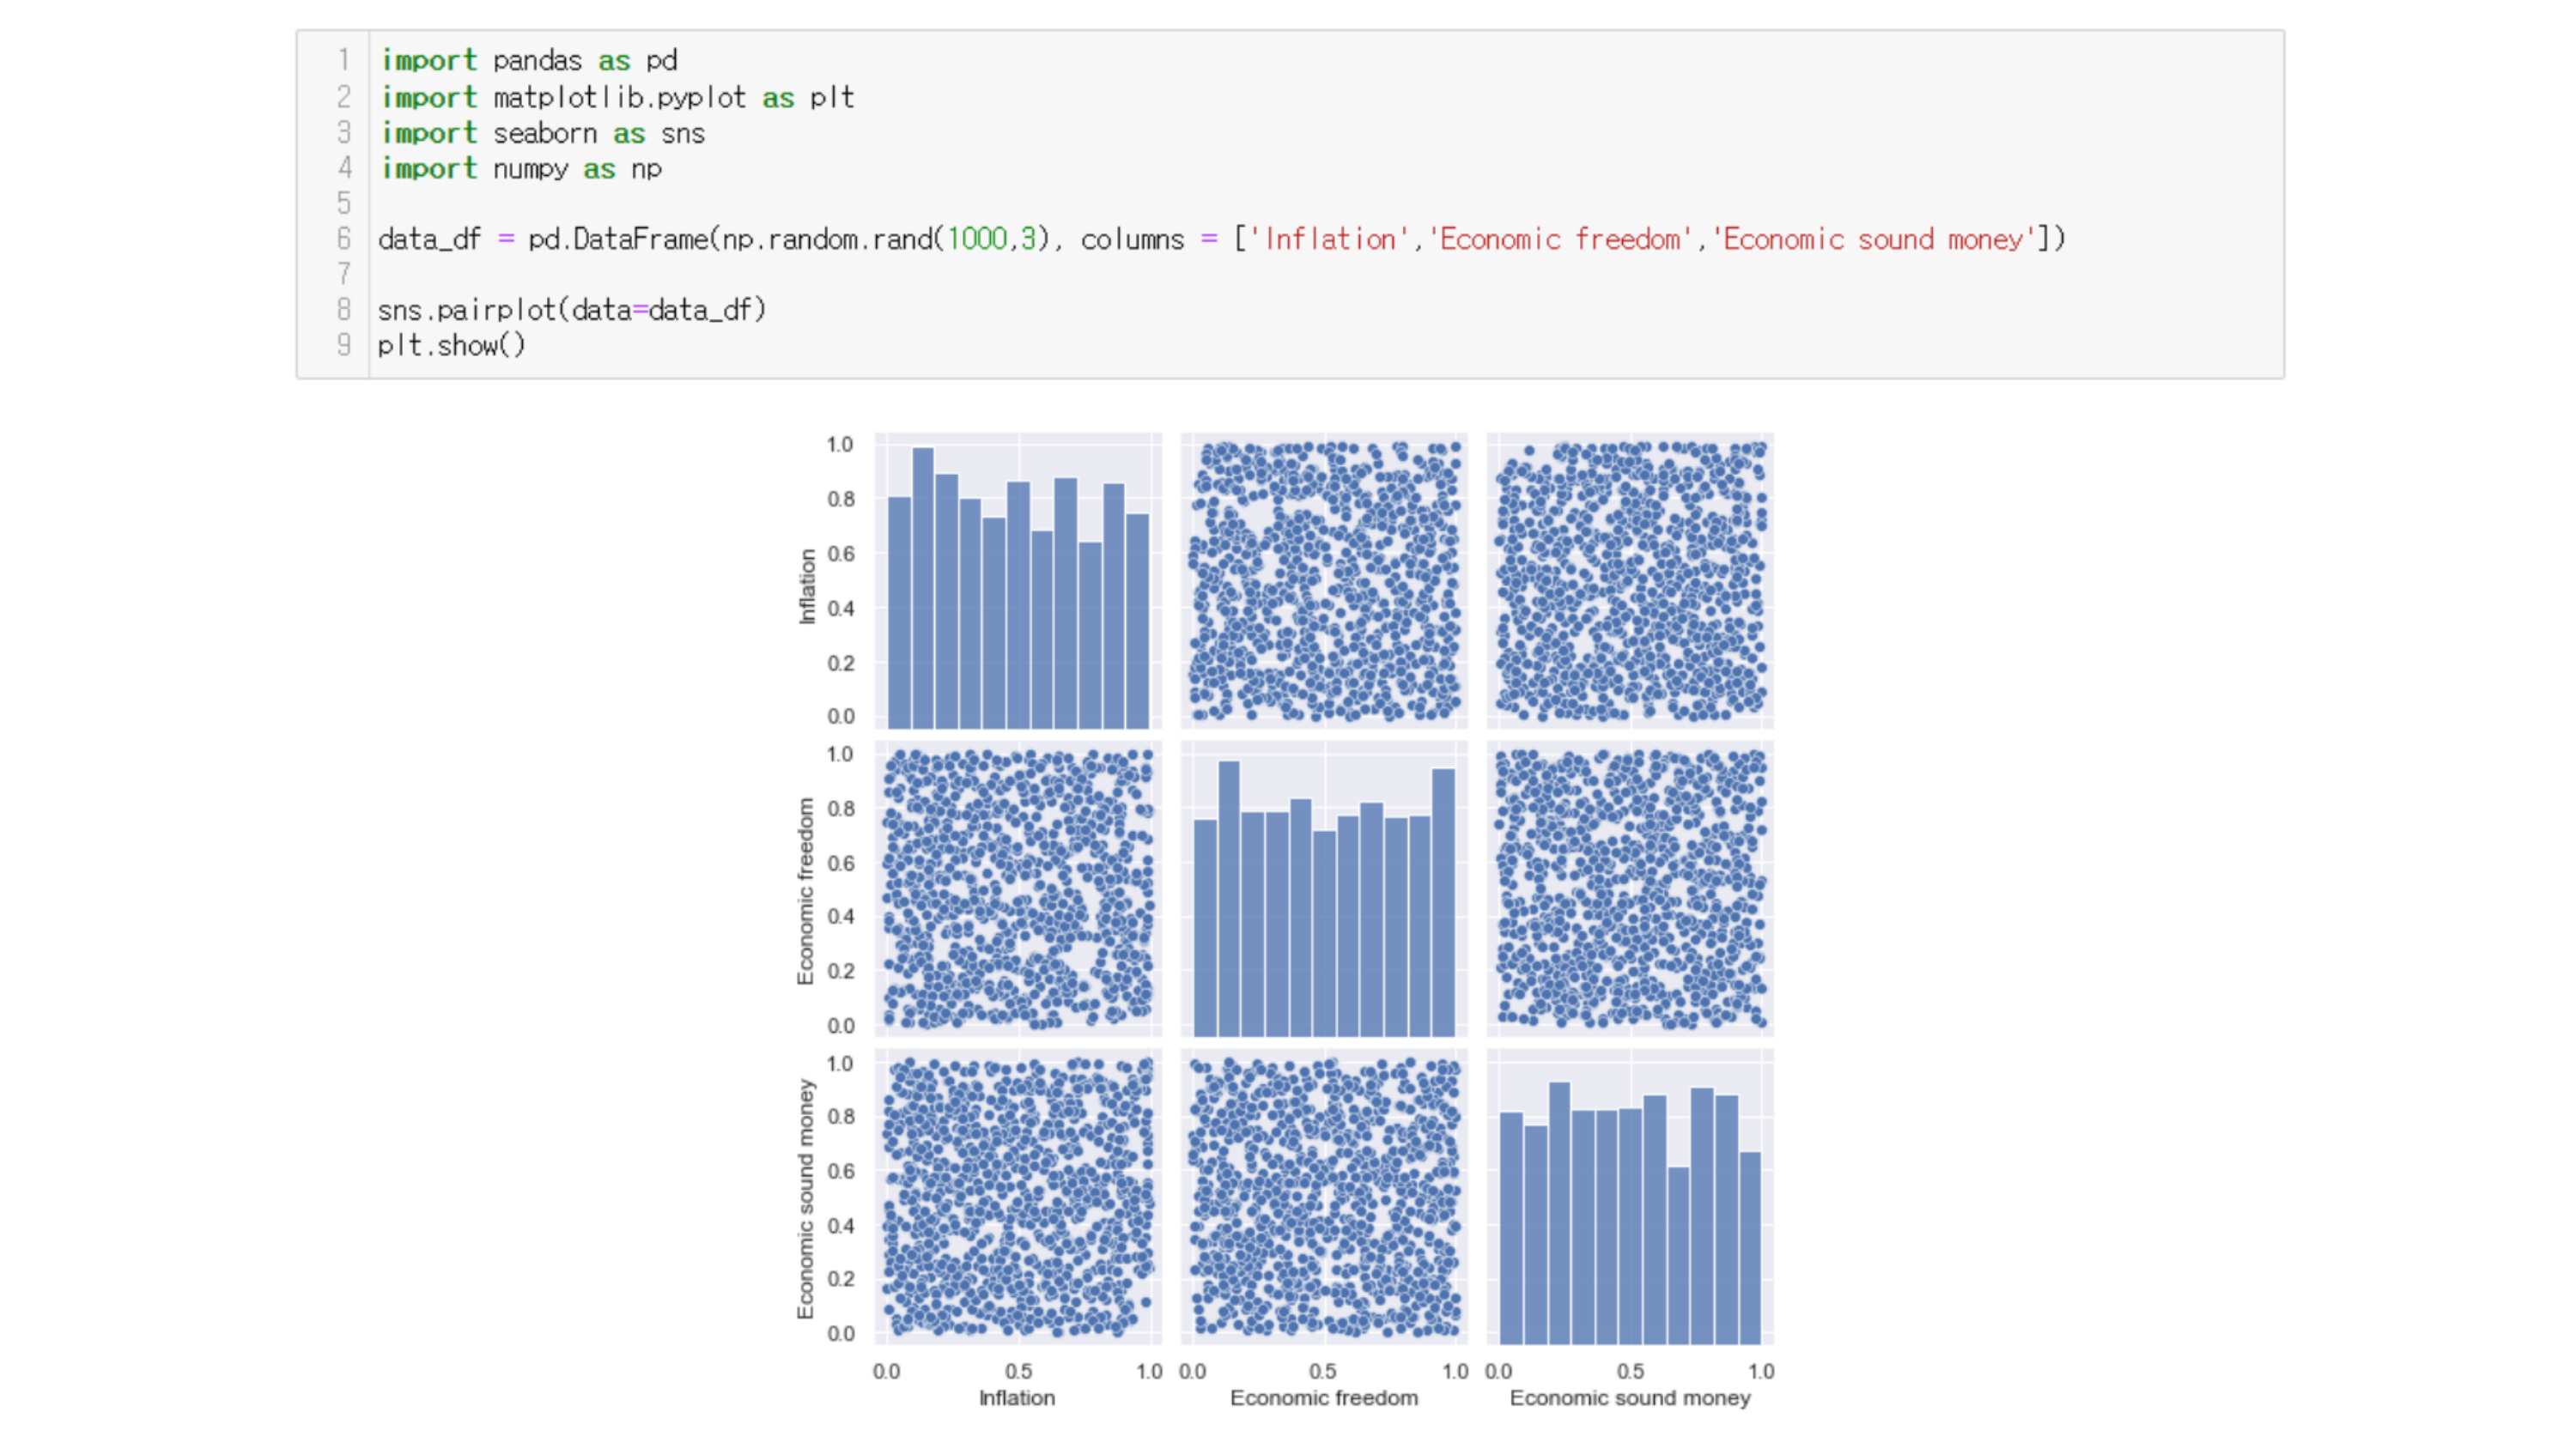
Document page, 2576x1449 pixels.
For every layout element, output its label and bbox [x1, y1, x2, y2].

text_box [787, 420, 1789, 1422]
text_box [288, 27, 2287, 386]
